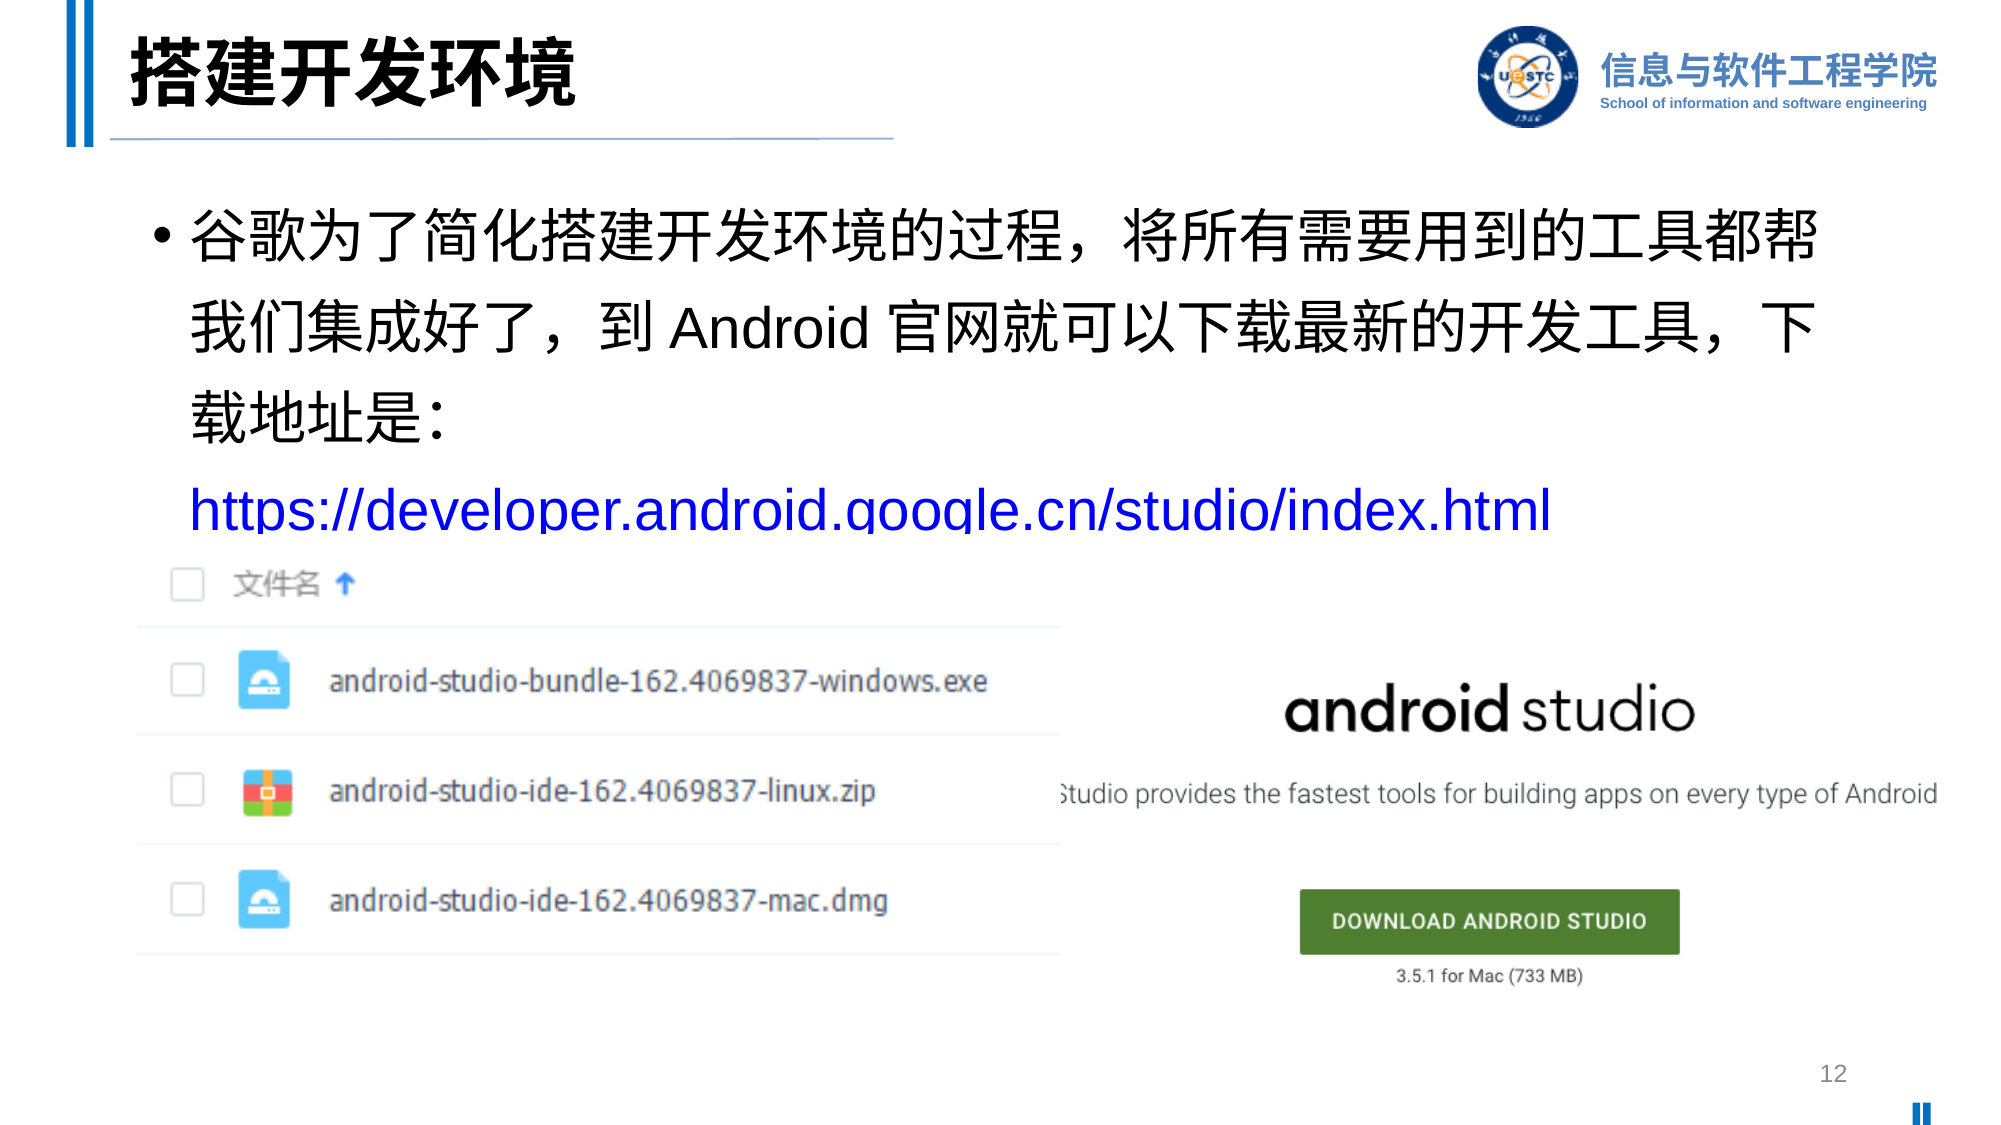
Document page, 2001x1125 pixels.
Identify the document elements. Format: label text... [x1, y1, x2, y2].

picture [137, 534, 1937, 1073]
list 谷歌为了简化搭建开发环境的过程，将所有需要用到的工具都帮我们集成好了，到Android官网就可以下载最新的开发工具，下载地址是：https://developer.android.google.cn/studio/index.html [137, 170, 1863, 534]
title 搭建开发环境 [113, 10, 1839, 143]
slide_number 12 [1412, 1042, 1863, 1103]
